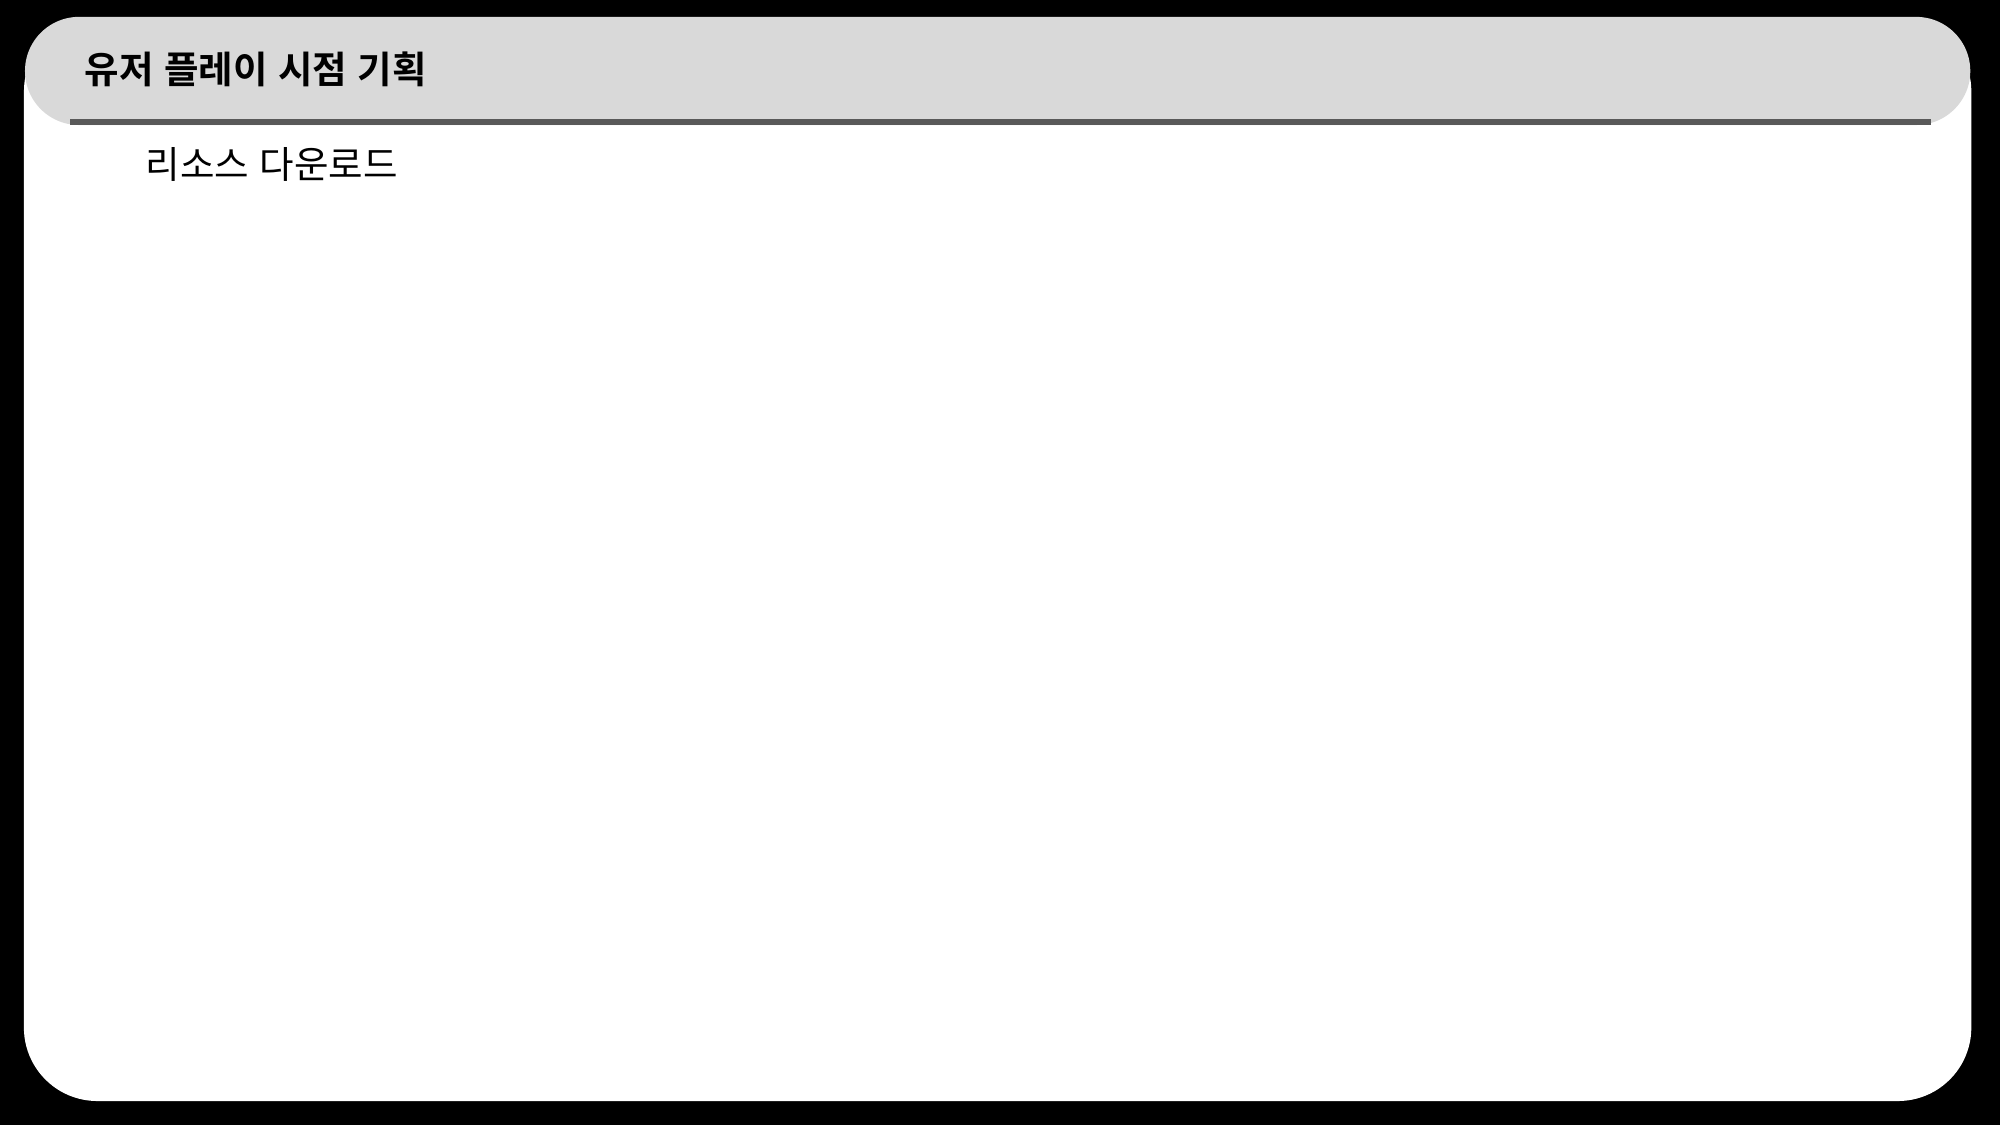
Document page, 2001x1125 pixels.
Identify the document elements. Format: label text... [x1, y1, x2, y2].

text_box 리소스 다운로드 [131, 133, 413, 194]
slide_number 16 [1550, 1065, 2000, 1125]
title 유저 플레이 시점 기획 [70, 20, 1932, 122]
